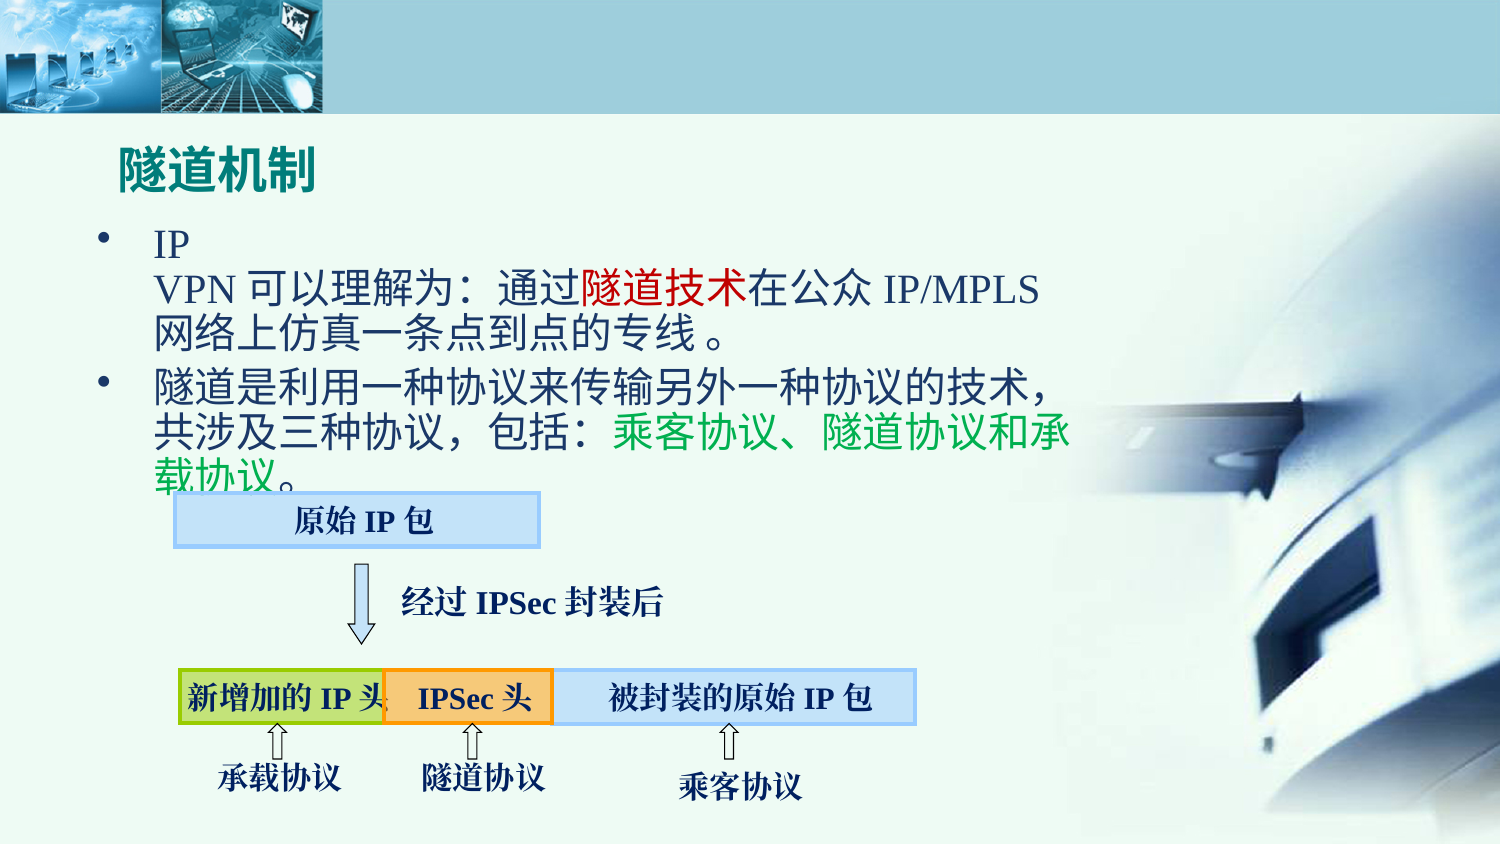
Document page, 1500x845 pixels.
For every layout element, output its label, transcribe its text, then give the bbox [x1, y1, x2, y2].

text_box [268, 723, 287, 758]
text_box [720, 723, 739, 759]
text_box 承载协议 [170, 758, 375, 797]
text_box 被封装的原始IP包 [552, 670, 916, 724]
text_box 隧道协议 [375, 758, 579, 797]
text_box 新增加的IP头 [179, 670, 383, 724]
title 隧道机制 [102, 120, 1060, 215]
text_box 原始IP包 [175, 493, 539, 547]
text_box IPSec头 [383, 670, 552, 724]
text_box [348, 564, 375, 644]
list IP VPN可以理解为：通过隧道技术在公众IP/MPLS网络上仿真一条点到点的专线 。 隧道是利用一种协议来传输另外一种协议的技术，共涉及三种协议，包括：乘客协议、隧道协议和承载协议。 [81, 215, 1093, 470]
text_box 经过IPSec封装后 [383, 581, 668, 622]
text_box [463, 723, 482, 758]
picture [0, 0, 1500, 844]
text_box 乘客协议 [631, 767, 836, 806]
